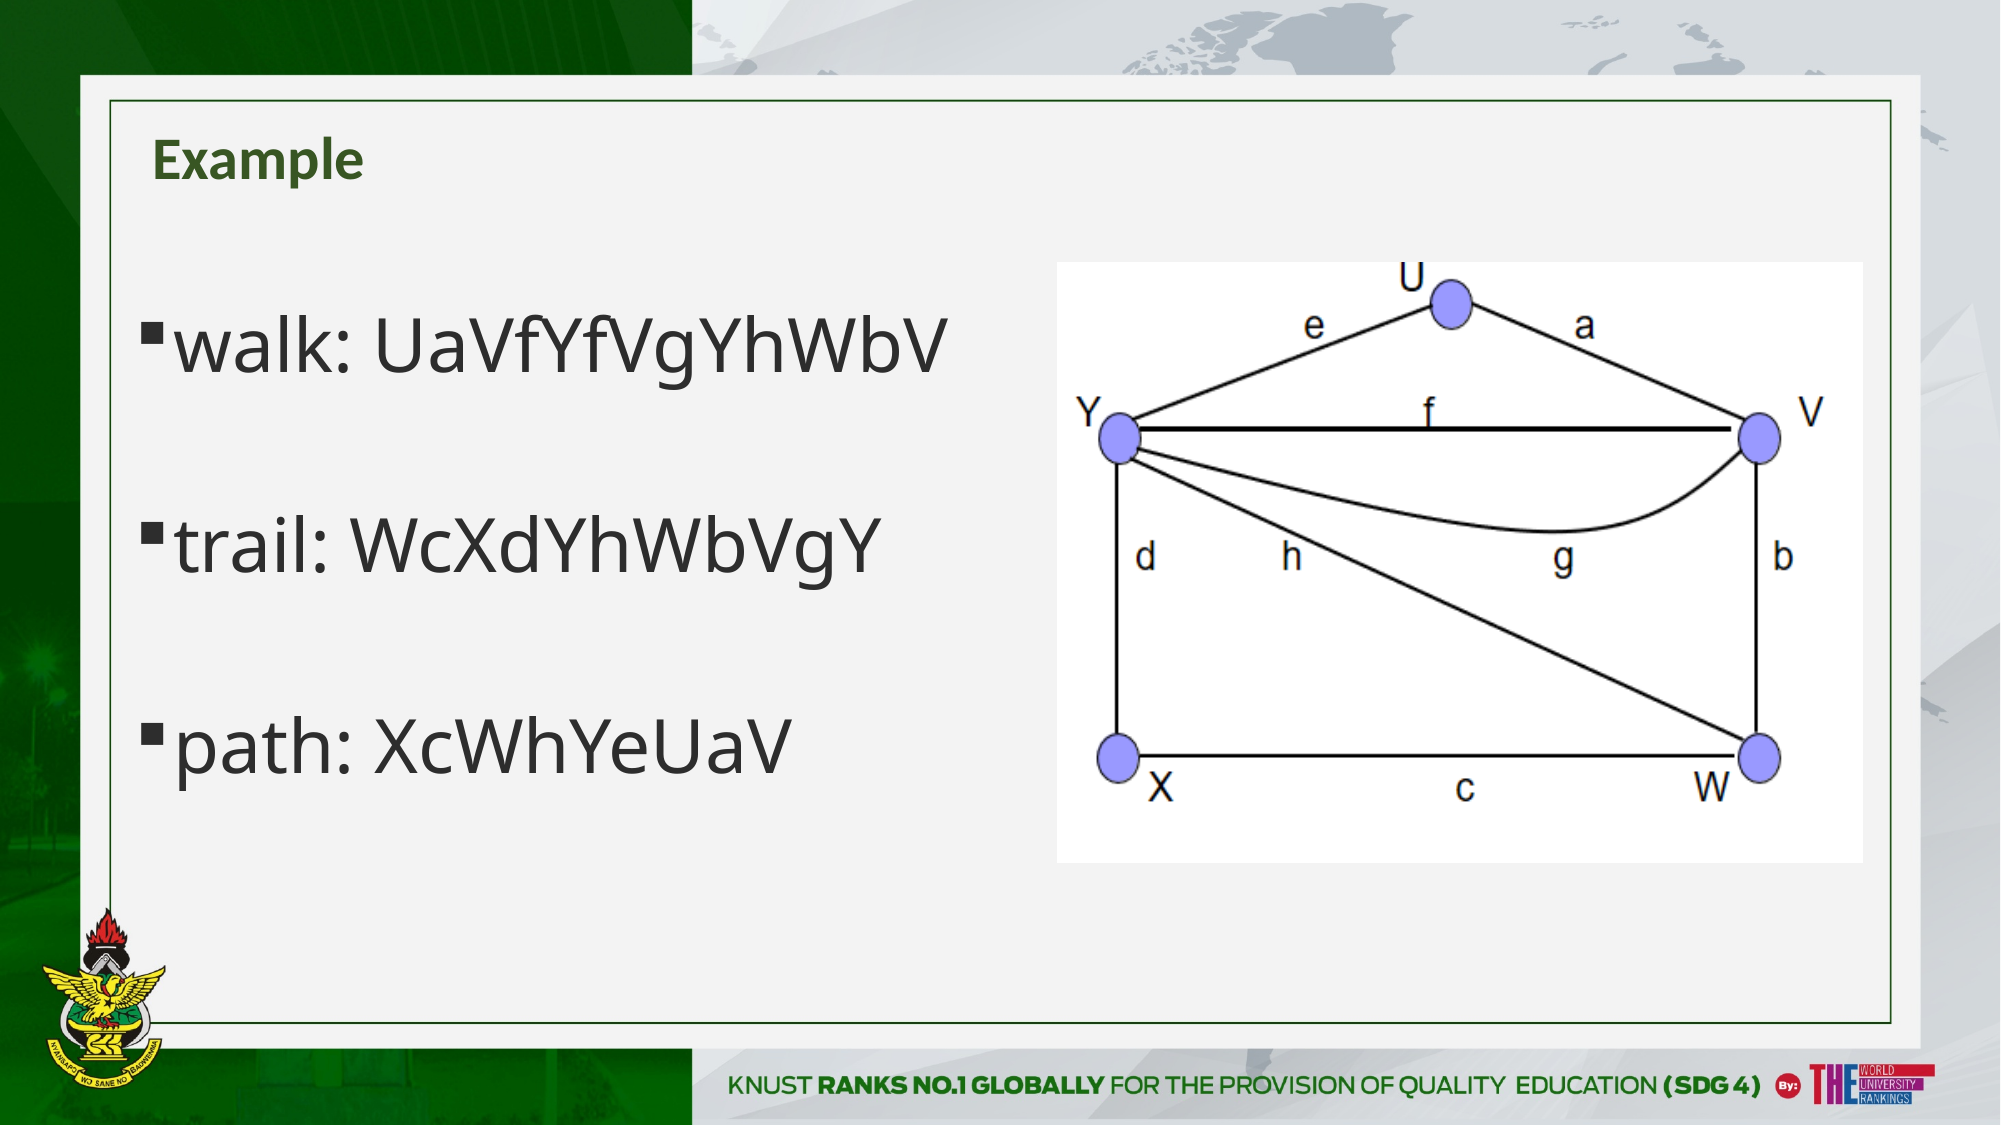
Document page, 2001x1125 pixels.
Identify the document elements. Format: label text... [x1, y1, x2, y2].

picture [0, 0, 2001, 1125]
title Example [137, 99, 1863, 200]
list walk: UaVfYfVgYhWbV trail: WcXdYhWbVgY path: XcWhYeUaV [120, 199, 1101, 1026]
